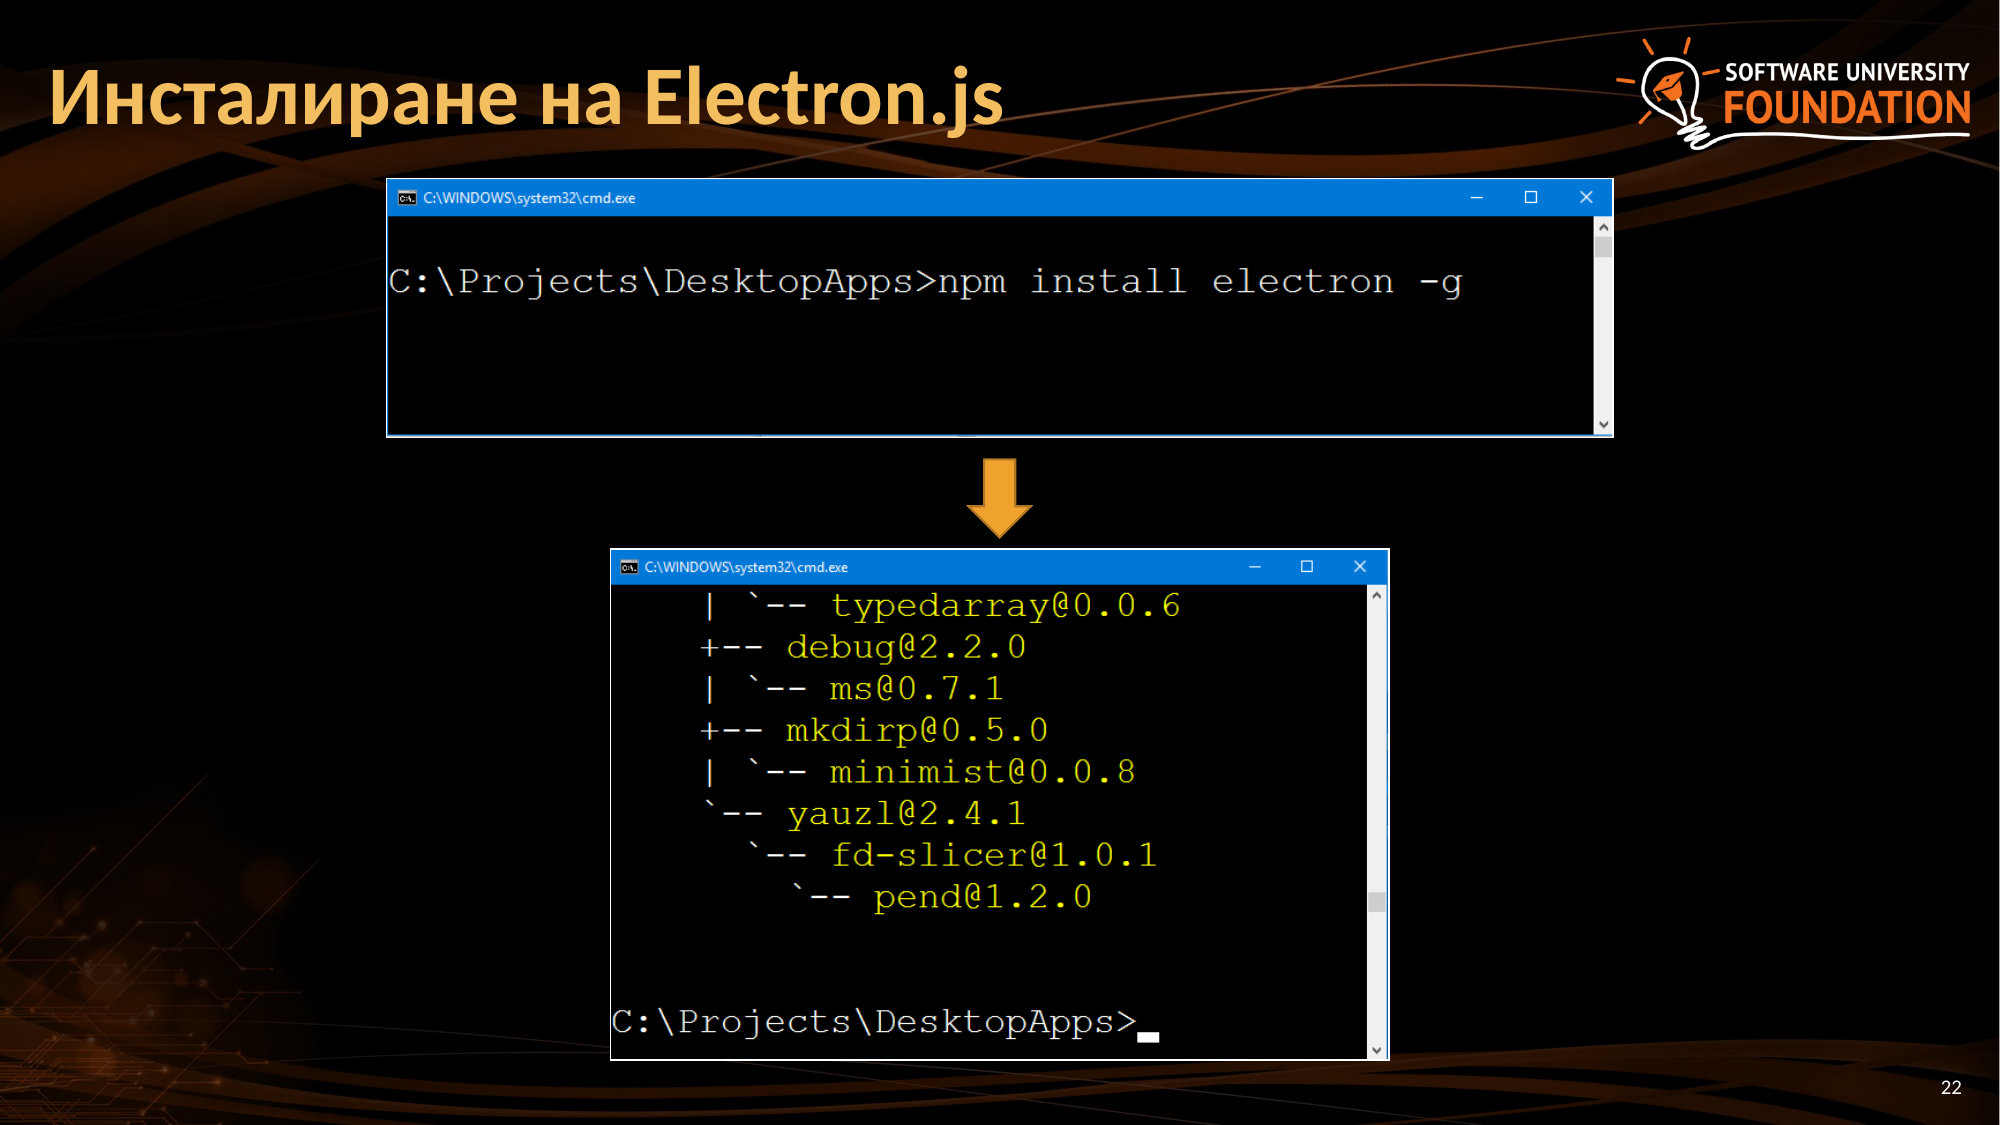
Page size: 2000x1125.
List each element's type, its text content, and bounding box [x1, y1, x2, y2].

picture [0, 0, 2000, 1125]
title Инсталиране на Electron.js [30, 6, 1602, 189]
text_box [965, 458, 1034, 539]
slide_number 22 [1897, 1070, 1968, 1103]
